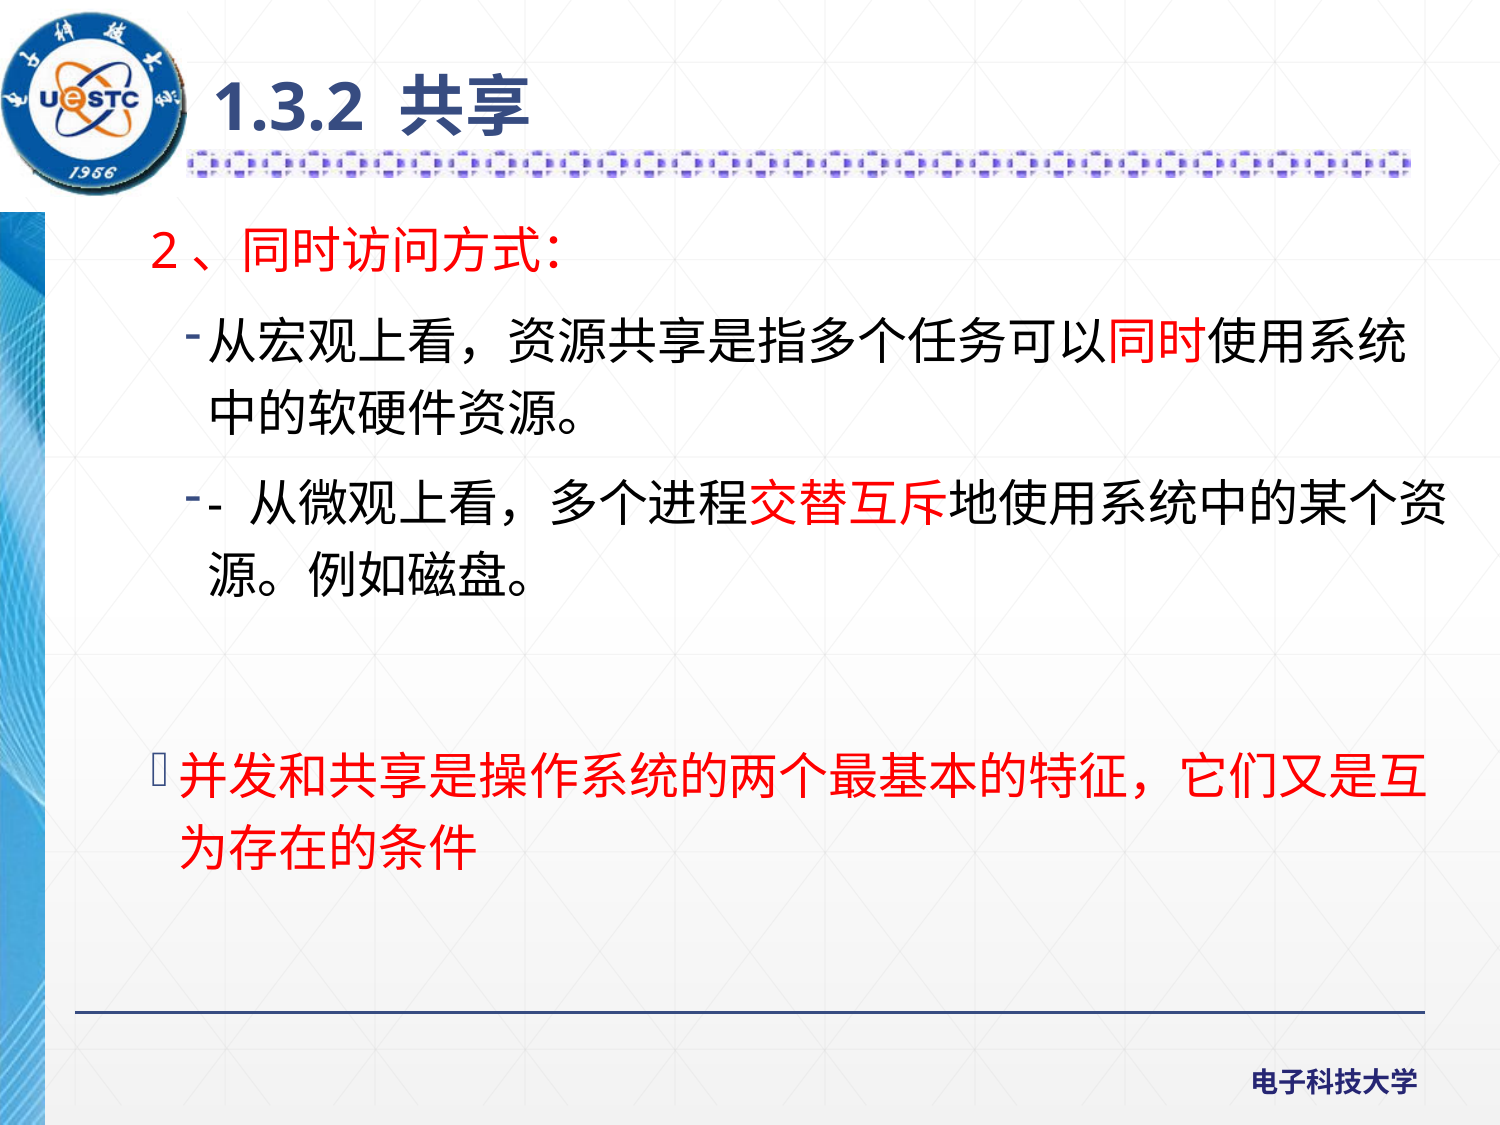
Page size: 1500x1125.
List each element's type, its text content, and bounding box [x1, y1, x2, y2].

picture [0, 0, 1411, 197]
picture [0, 212, 45, 1125]
list 2、同时访问方式： 从宏观上看，资源共享是指多个任务可以同时使用系统中的软硬件资源。 - 从微观上看，多个进程交替互斥地使用系统中的某个资源。例如磁盘。 并发和共享是操作系统的两个最基本的特征，它们又是互为存在的条件 [136, 199, 1467, 637]
text_box 1.3.2 共享 [197, 60, 1149, 159]
